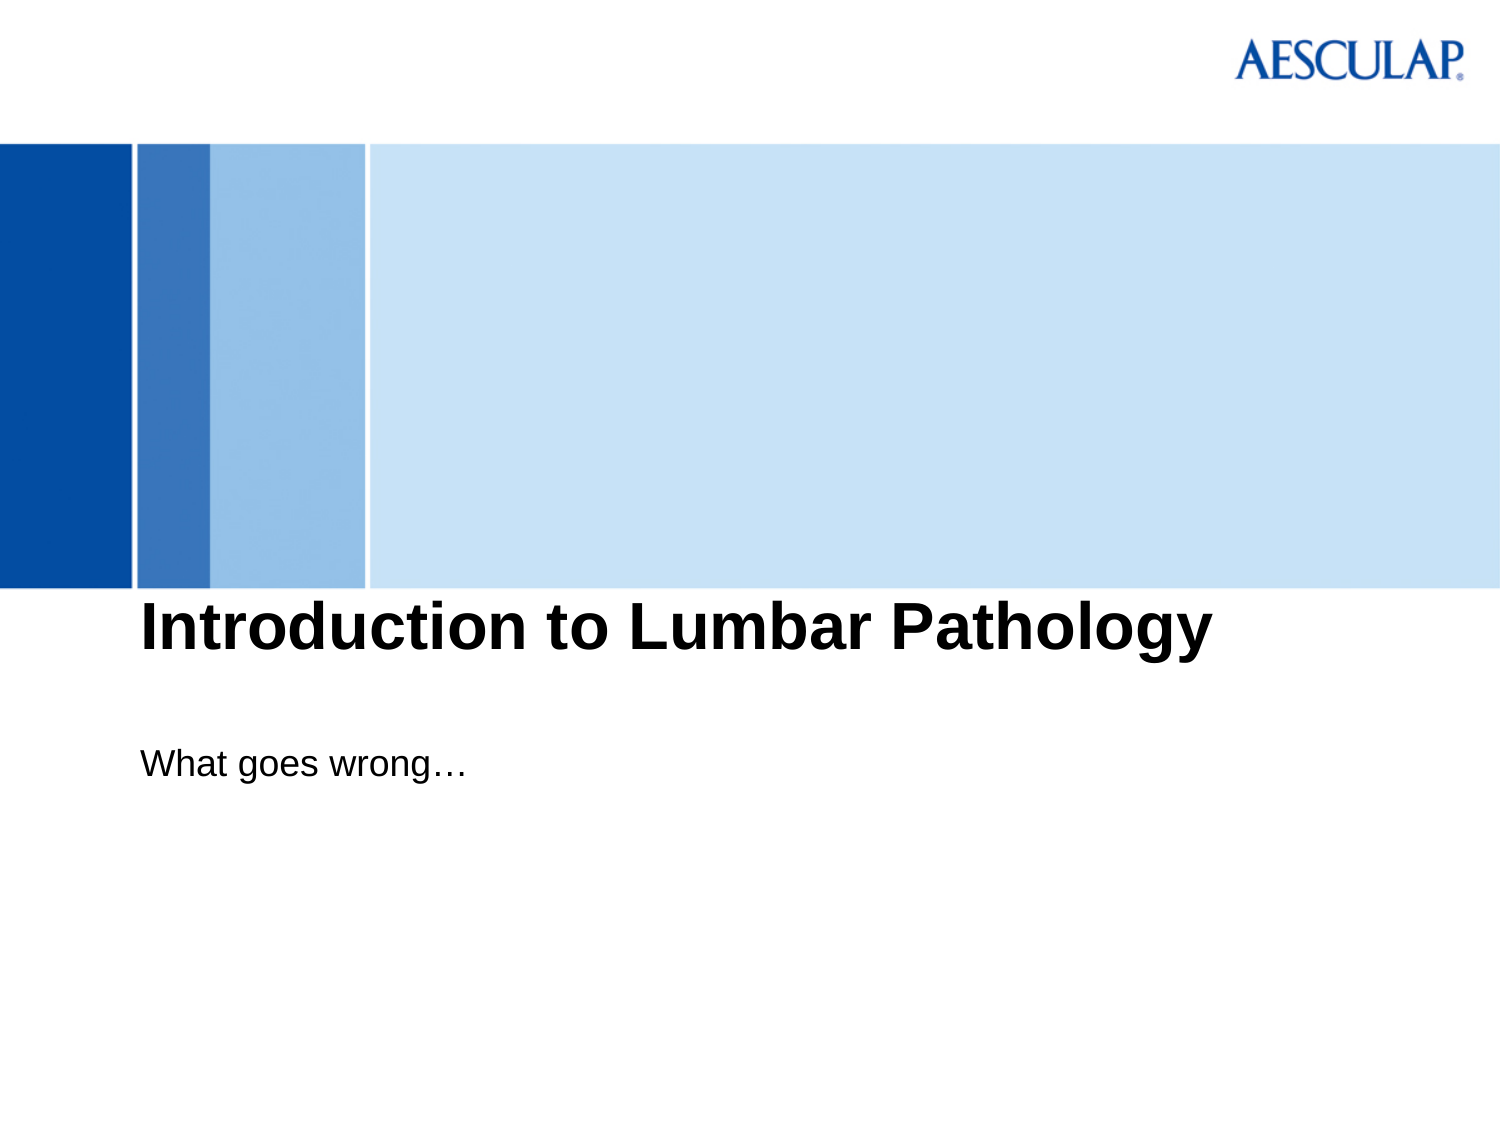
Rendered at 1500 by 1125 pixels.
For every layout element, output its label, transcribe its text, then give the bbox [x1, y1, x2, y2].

subtitle What goes wrong… [125, 699, 1400, 1000]
picture [0, 0, 1500, 1125]
title Introduction to Lumbar Pathology [125, 575, 1400, 699]
